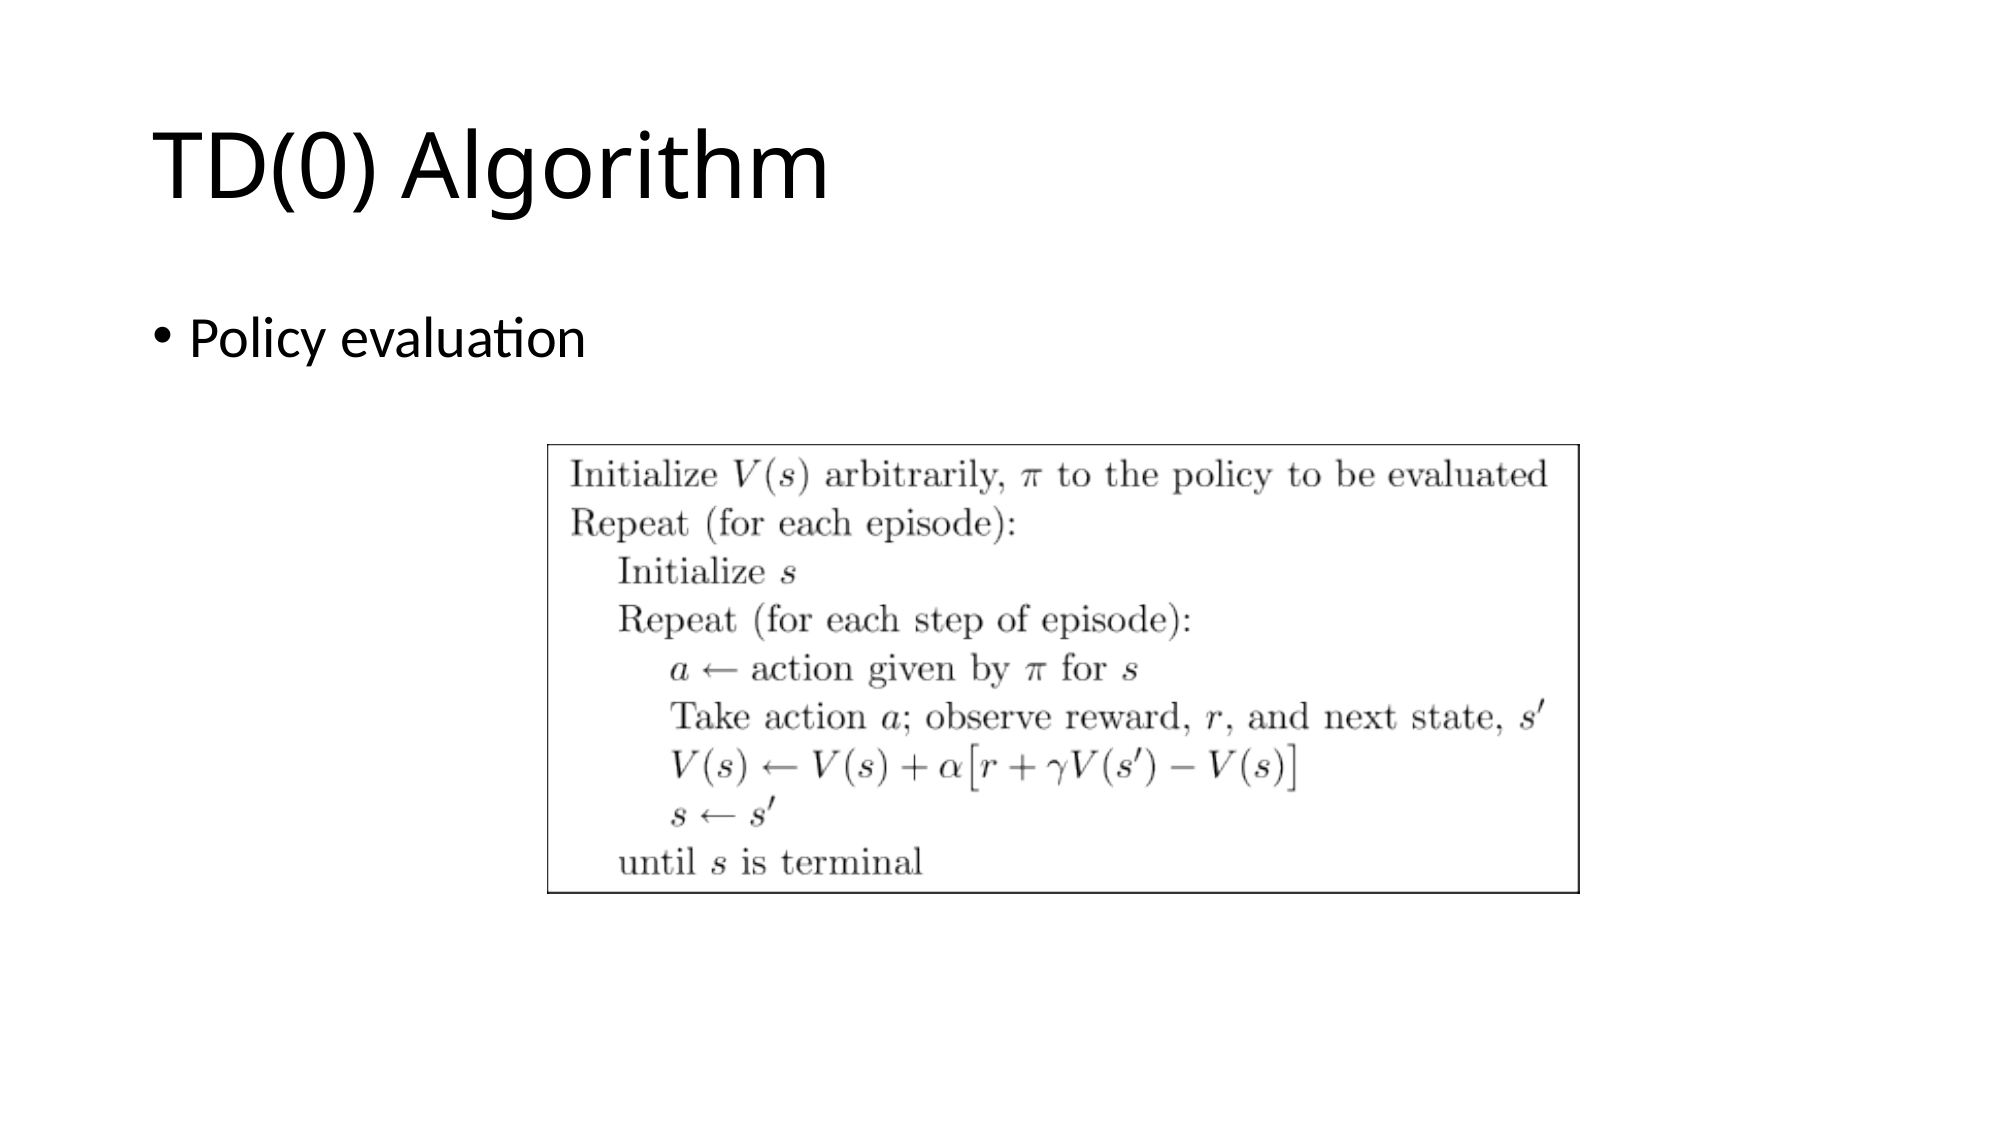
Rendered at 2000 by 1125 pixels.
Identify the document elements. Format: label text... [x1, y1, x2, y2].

title TD(0) Algorithm [137, 59, 1862, 278]
list Policy evaluation [137, 299, 1862, 1014]
picture [547, 444, 1580, 894]
